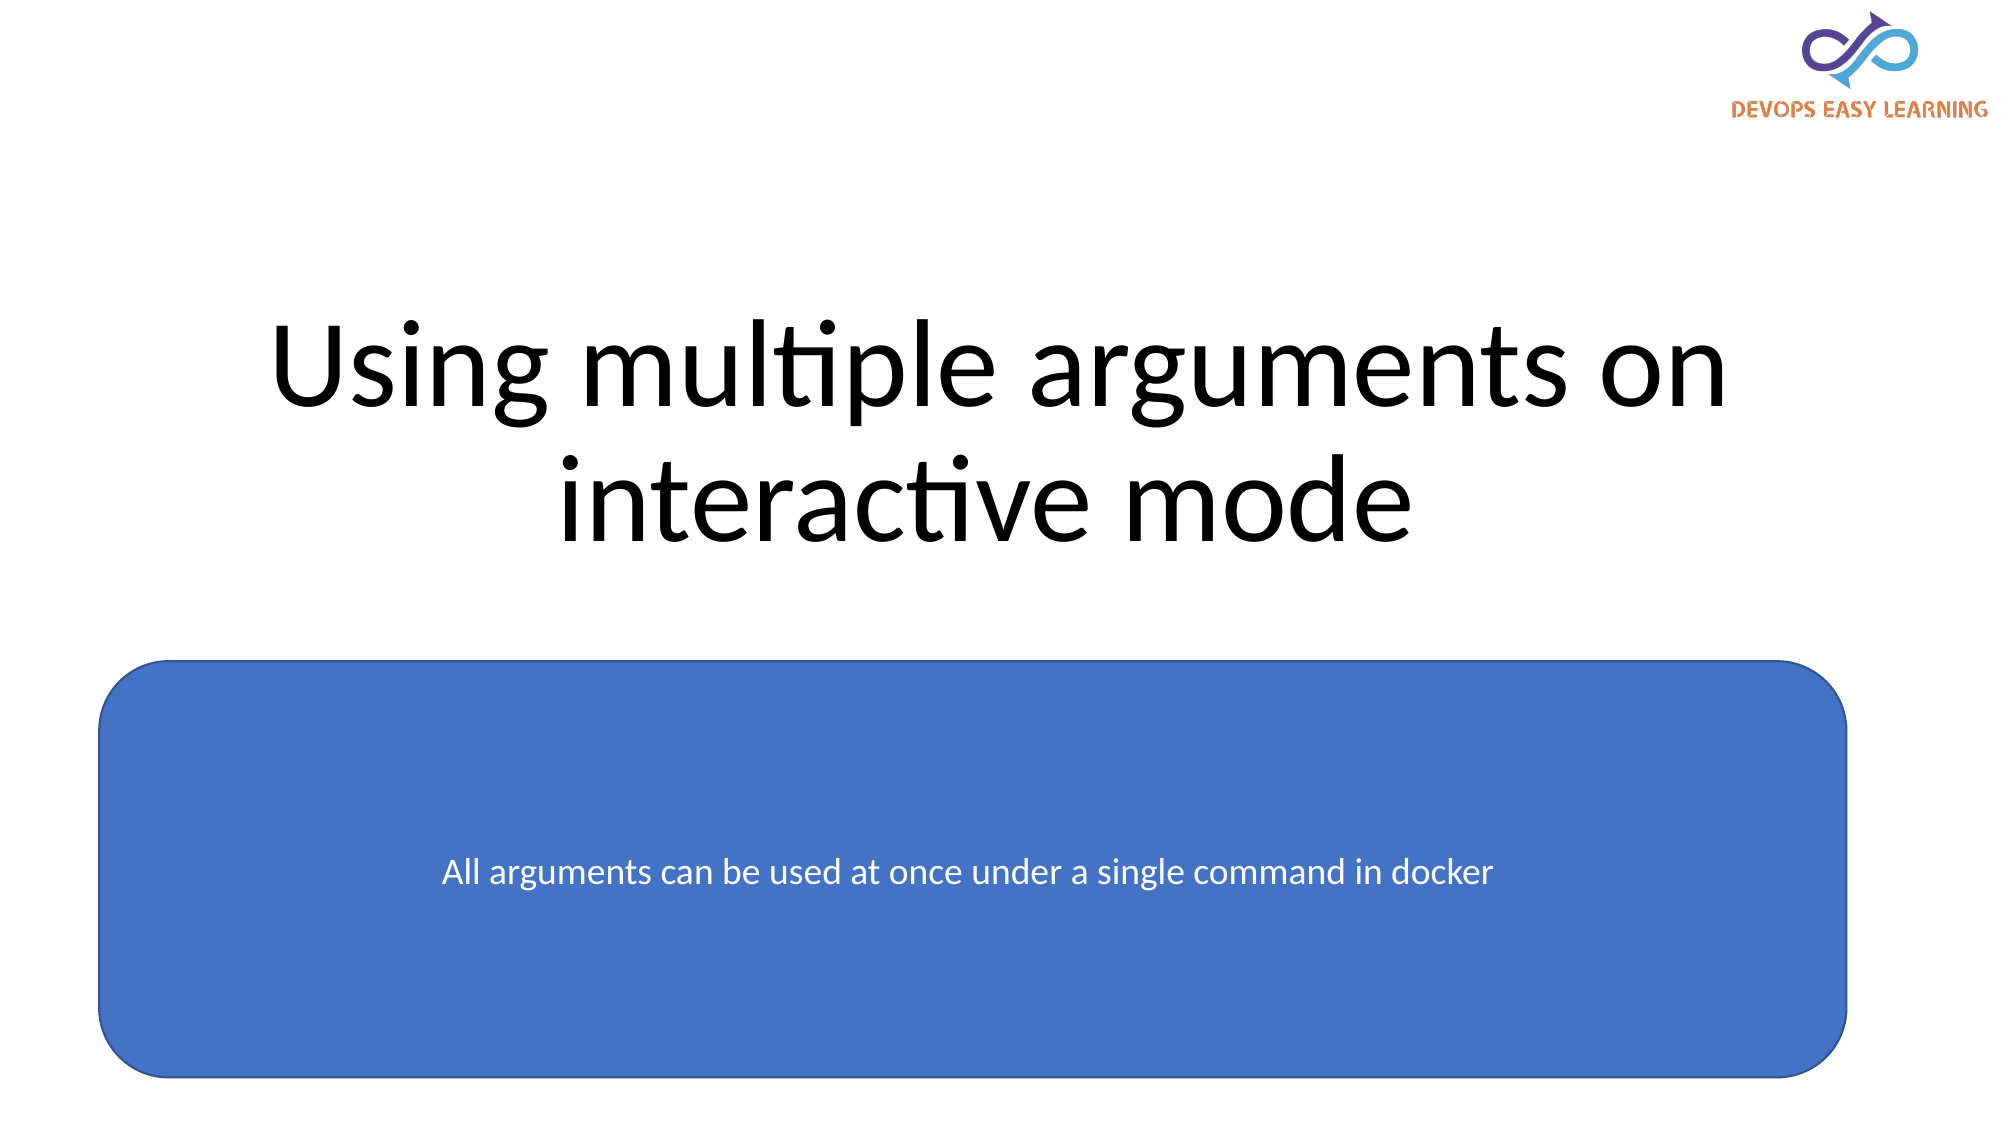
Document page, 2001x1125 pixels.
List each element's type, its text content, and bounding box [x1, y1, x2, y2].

picture [1720, 0, 2000, 140]
text_box All arguments can be used at once under a single command in docker [99, 661, 1847, 1078]
title Using multiple arguments on interactive mode [249, 184, 1750, 576]
